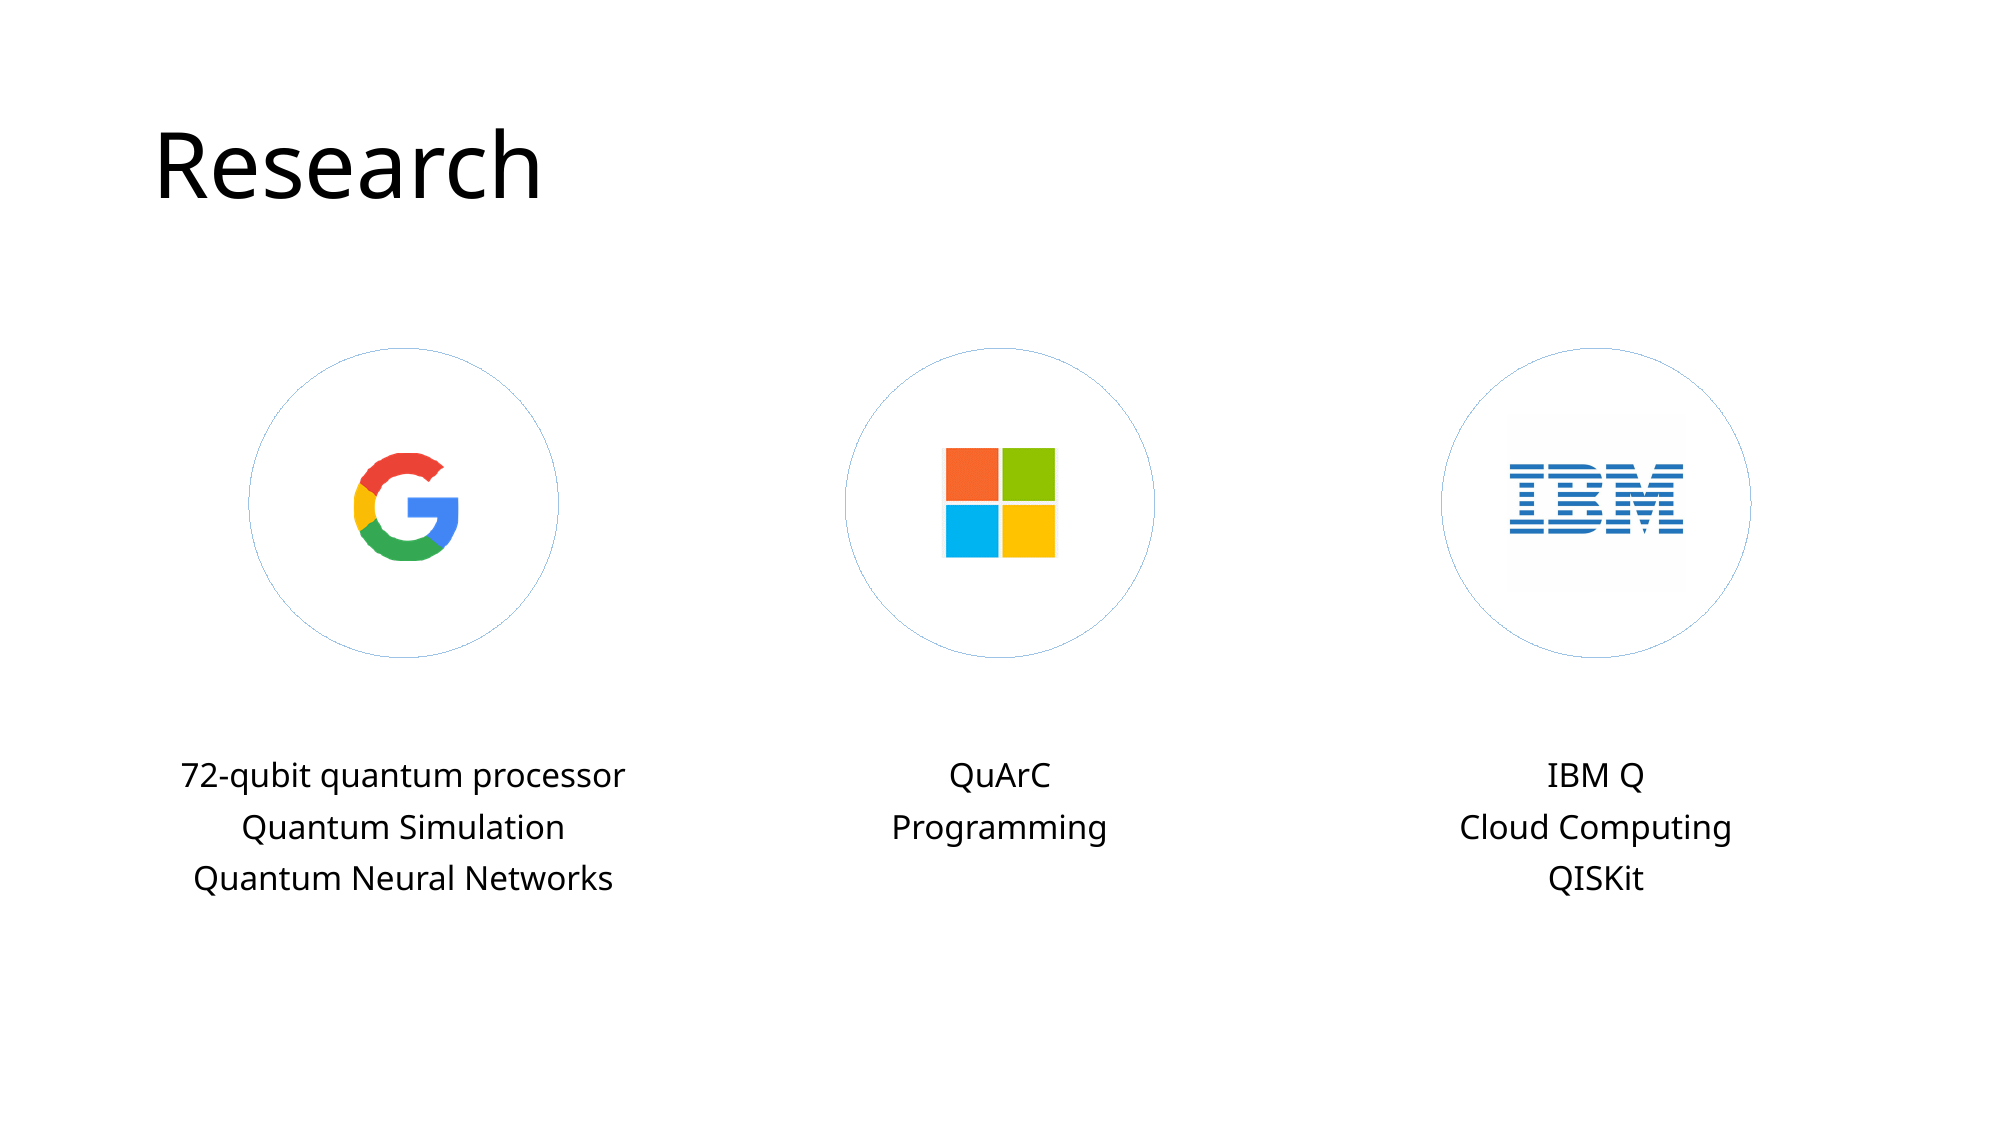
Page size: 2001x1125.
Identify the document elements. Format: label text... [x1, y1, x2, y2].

title Research [137, 59, 1863, 278]
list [137, 299, 1863, 1014]
